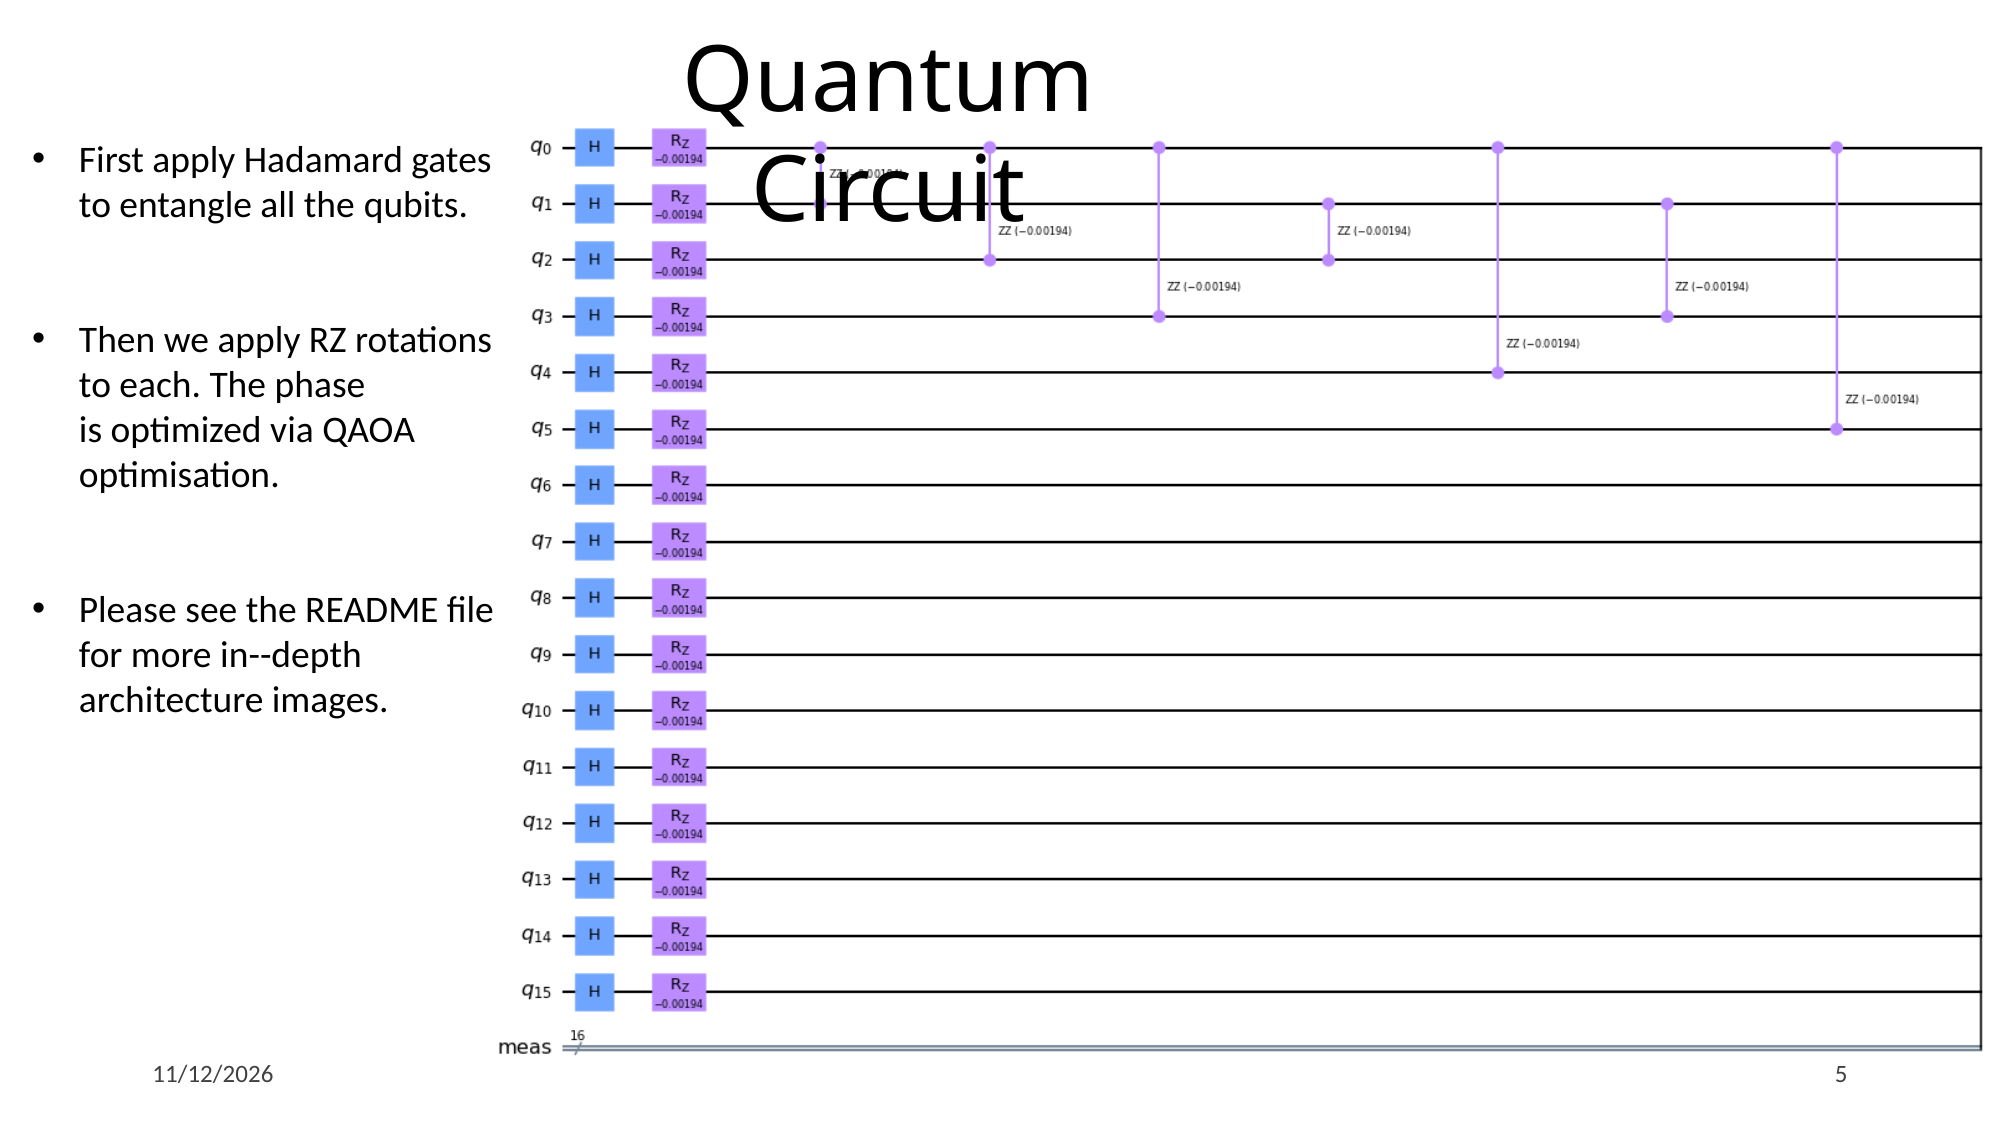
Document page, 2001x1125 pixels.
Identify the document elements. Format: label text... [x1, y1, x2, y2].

picture [493, 121, 1996, 1065]
slide_number 5 [1412, 1065, 1863, 1103]
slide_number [137, 1042, 588, 1103]
text_box Quantum Circuit [546, 12, 1231, 121]
text_box First apply Hadamard gates to entangle all the qubits. Then we apply RZ rotations to each. The phase is optimized via QAOA optimisation. Please see the README file for more in--depth architecture images. [17, 127, 493, 808]
